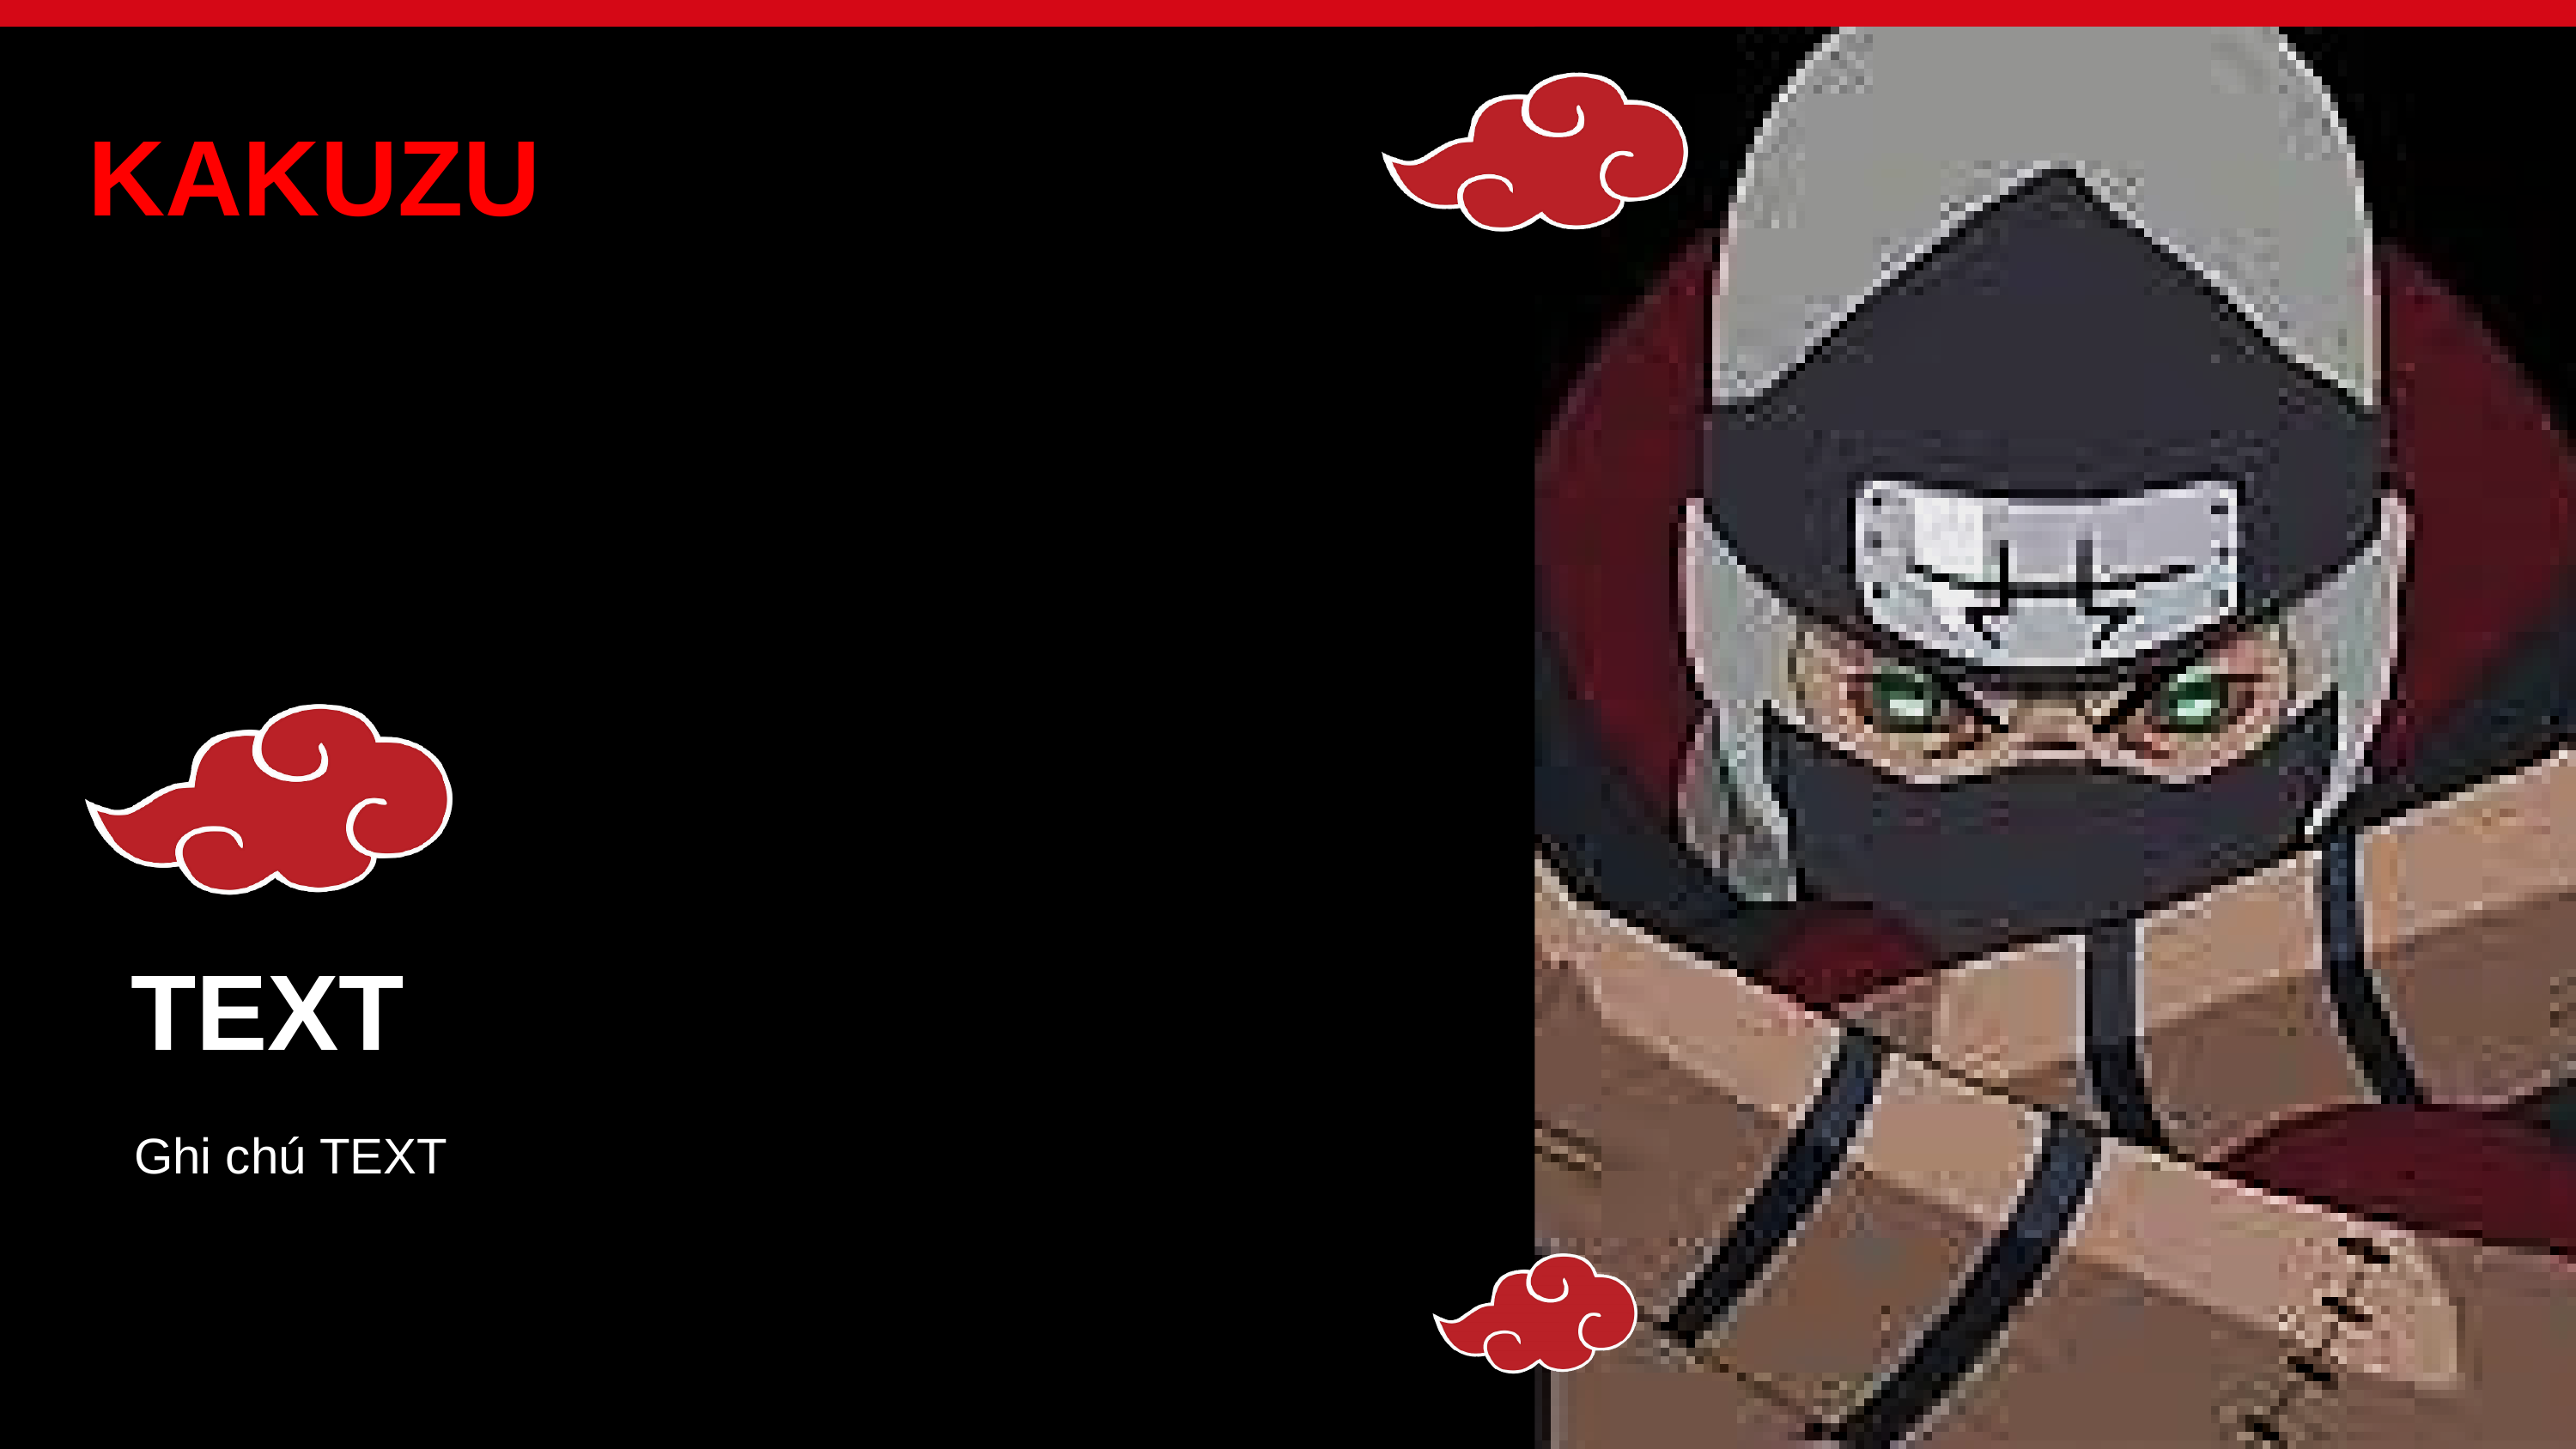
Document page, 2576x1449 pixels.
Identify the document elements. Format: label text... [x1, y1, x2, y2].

picture [1373, 53, 1697, 251]
text_box Ghi chú TEXT [121, 1118, 916, 1191]
picture [1427, 1239, 1643, 1388]
text_box TEXT [118, 936, 859, 1078]
text_box [1533, 25, 2576, 1449]
picture [75, 681, 462, 918]
text_box [0, 0, 2576, 28]
text_box KAKUZU [75, 101, 816, 244]
